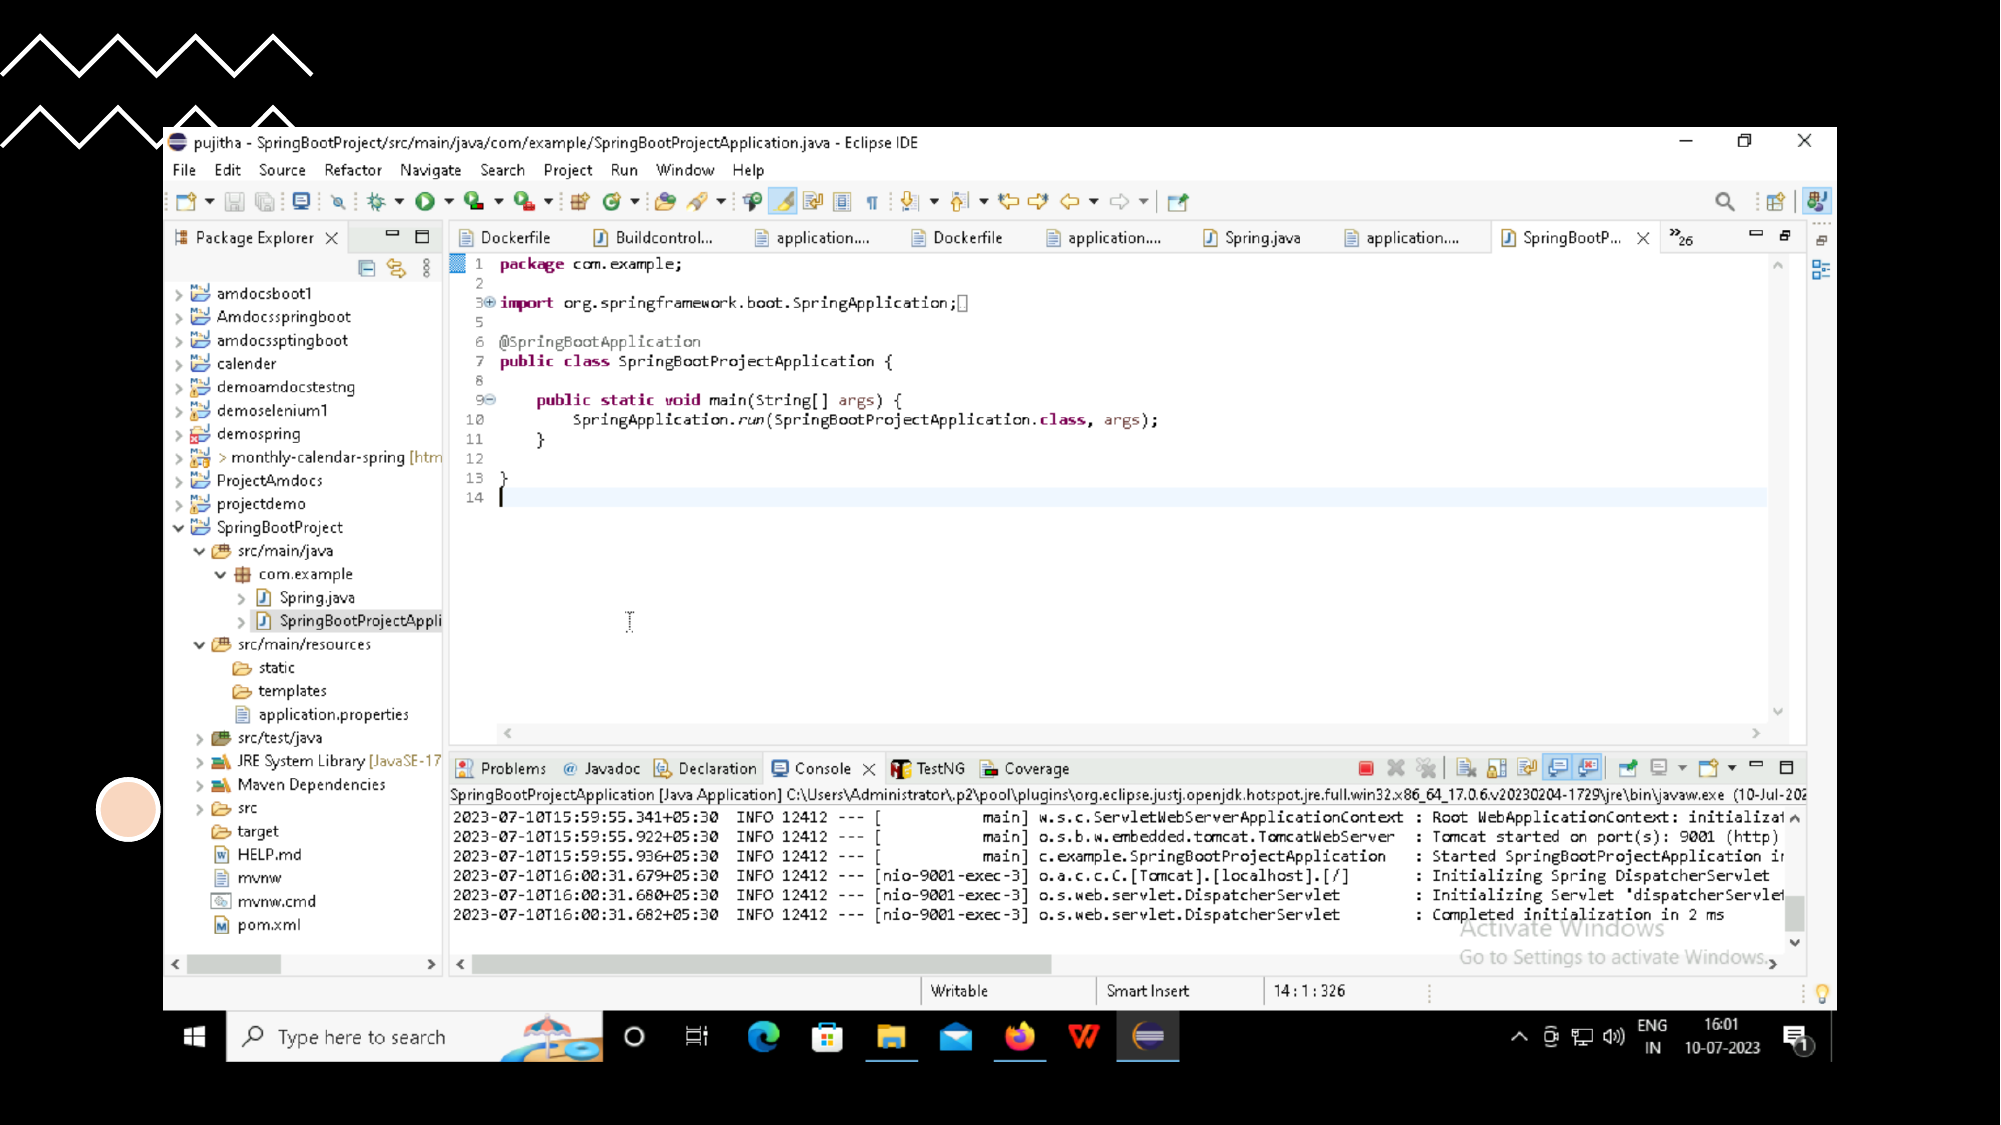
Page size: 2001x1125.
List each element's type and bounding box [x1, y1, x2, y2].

text_box [0, 0, 2000, 1125]
text_box [97, 778, 160, 841]
list [163, 127, 1837, 1063]
text_box [0, 33, 314, 150]
